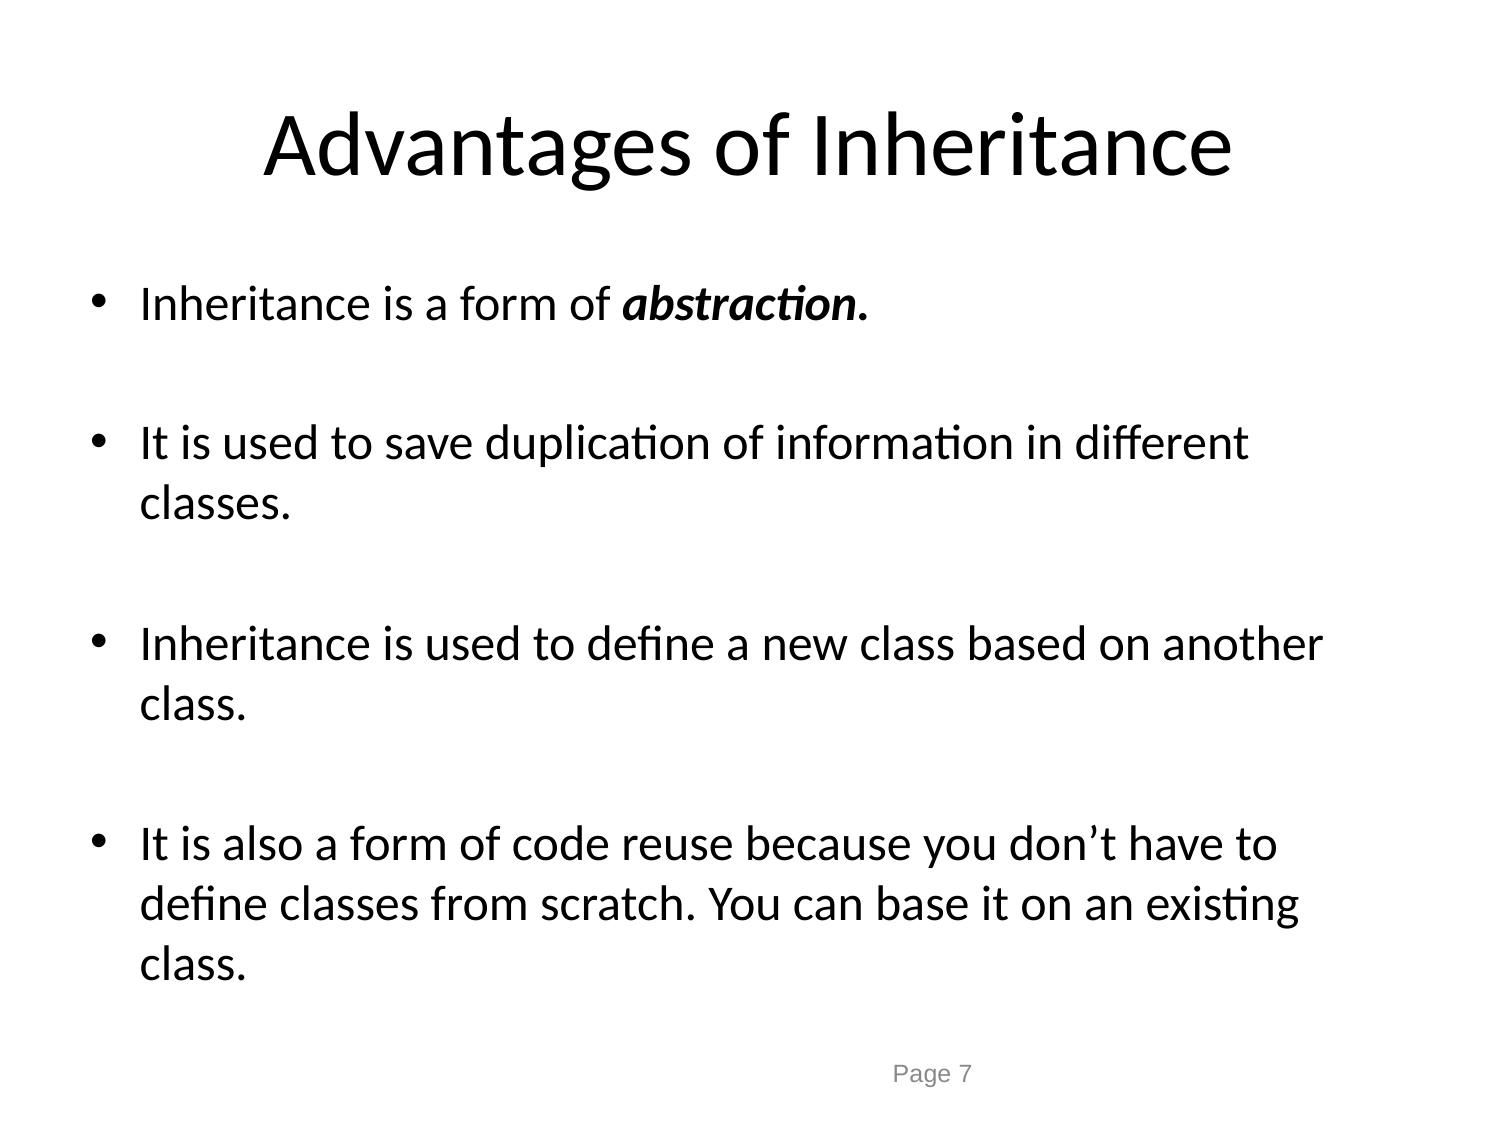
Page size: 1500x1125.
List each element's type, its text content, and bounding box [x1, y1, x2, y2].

slide_number Page 7 [512, 1042, 988, 1103]
list Inheritance is a form of abstraction. It is used to save duplication of information in different classes. Inheritance is used to define a new class based on another class. It is also a form of code reuse because you don’t have to define classes from scratch. You can base it on an existing class. [75, 262, 1425, 1005]
title Advantages of Inheritance [75, 45, 1425, 233]
